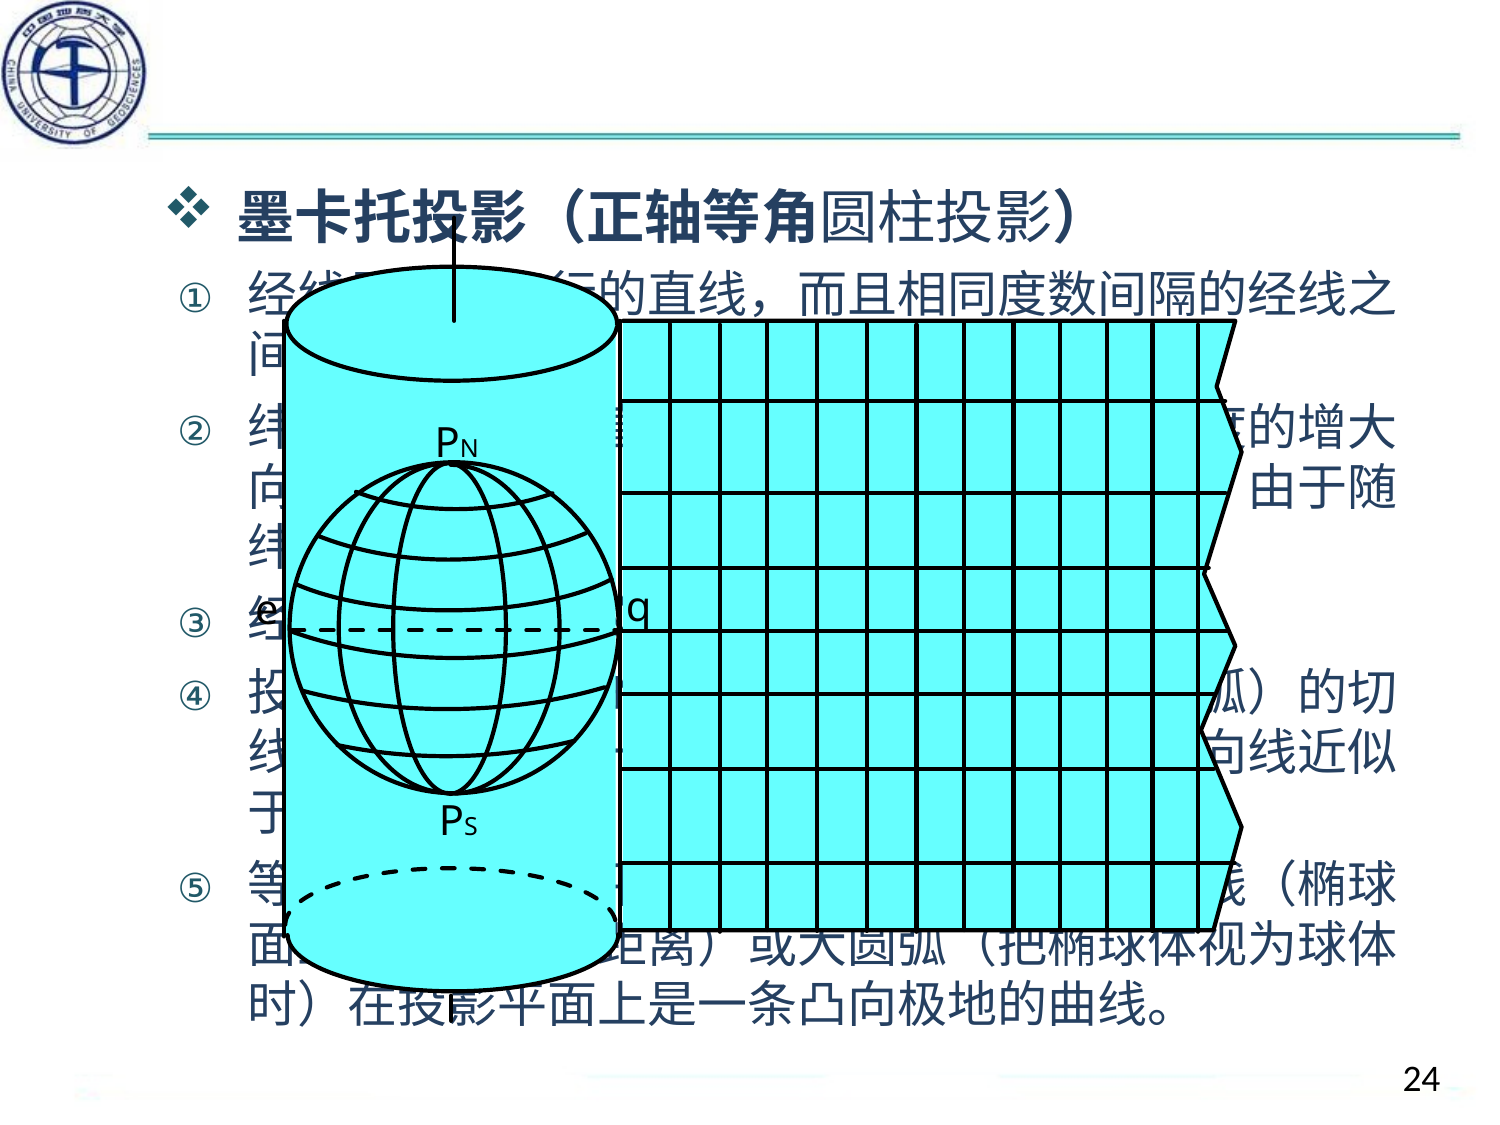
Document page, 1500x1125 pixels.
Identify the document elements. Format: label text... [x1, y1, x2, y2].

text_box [241, 217, 1243, 1022]
picture [0, 0, 1500, 1125]
text_box 24 [1387, 1046, 1500, 1125]
list 墨卡托投影（正轴等角圆柱投影） 经线是相互平行的直线，而且相同度数间隔的经线之间的距离也相等。 纬线也是平行的直线，相同度数的间隔随纬度的增大向两极逐渐伸长（渐长），至极地为无穷大。由于随纬度渐长的特点，又称它为渐长投影。 经线与纬线成正交（相互垂直）。 投影面上同一点的两方向线（大地线或大圆弧）的切线的夹角与实地一致。当比例尺较大时，方向线近似于直线。 等角航线在投影平面上是一条直线，而大地线（椭球面上两点间最短距离）或大圆弧（把椭球体视为球体时）在投影平面上是一条凸向极地的曲线。 [147, 172, 1459, 1083]
